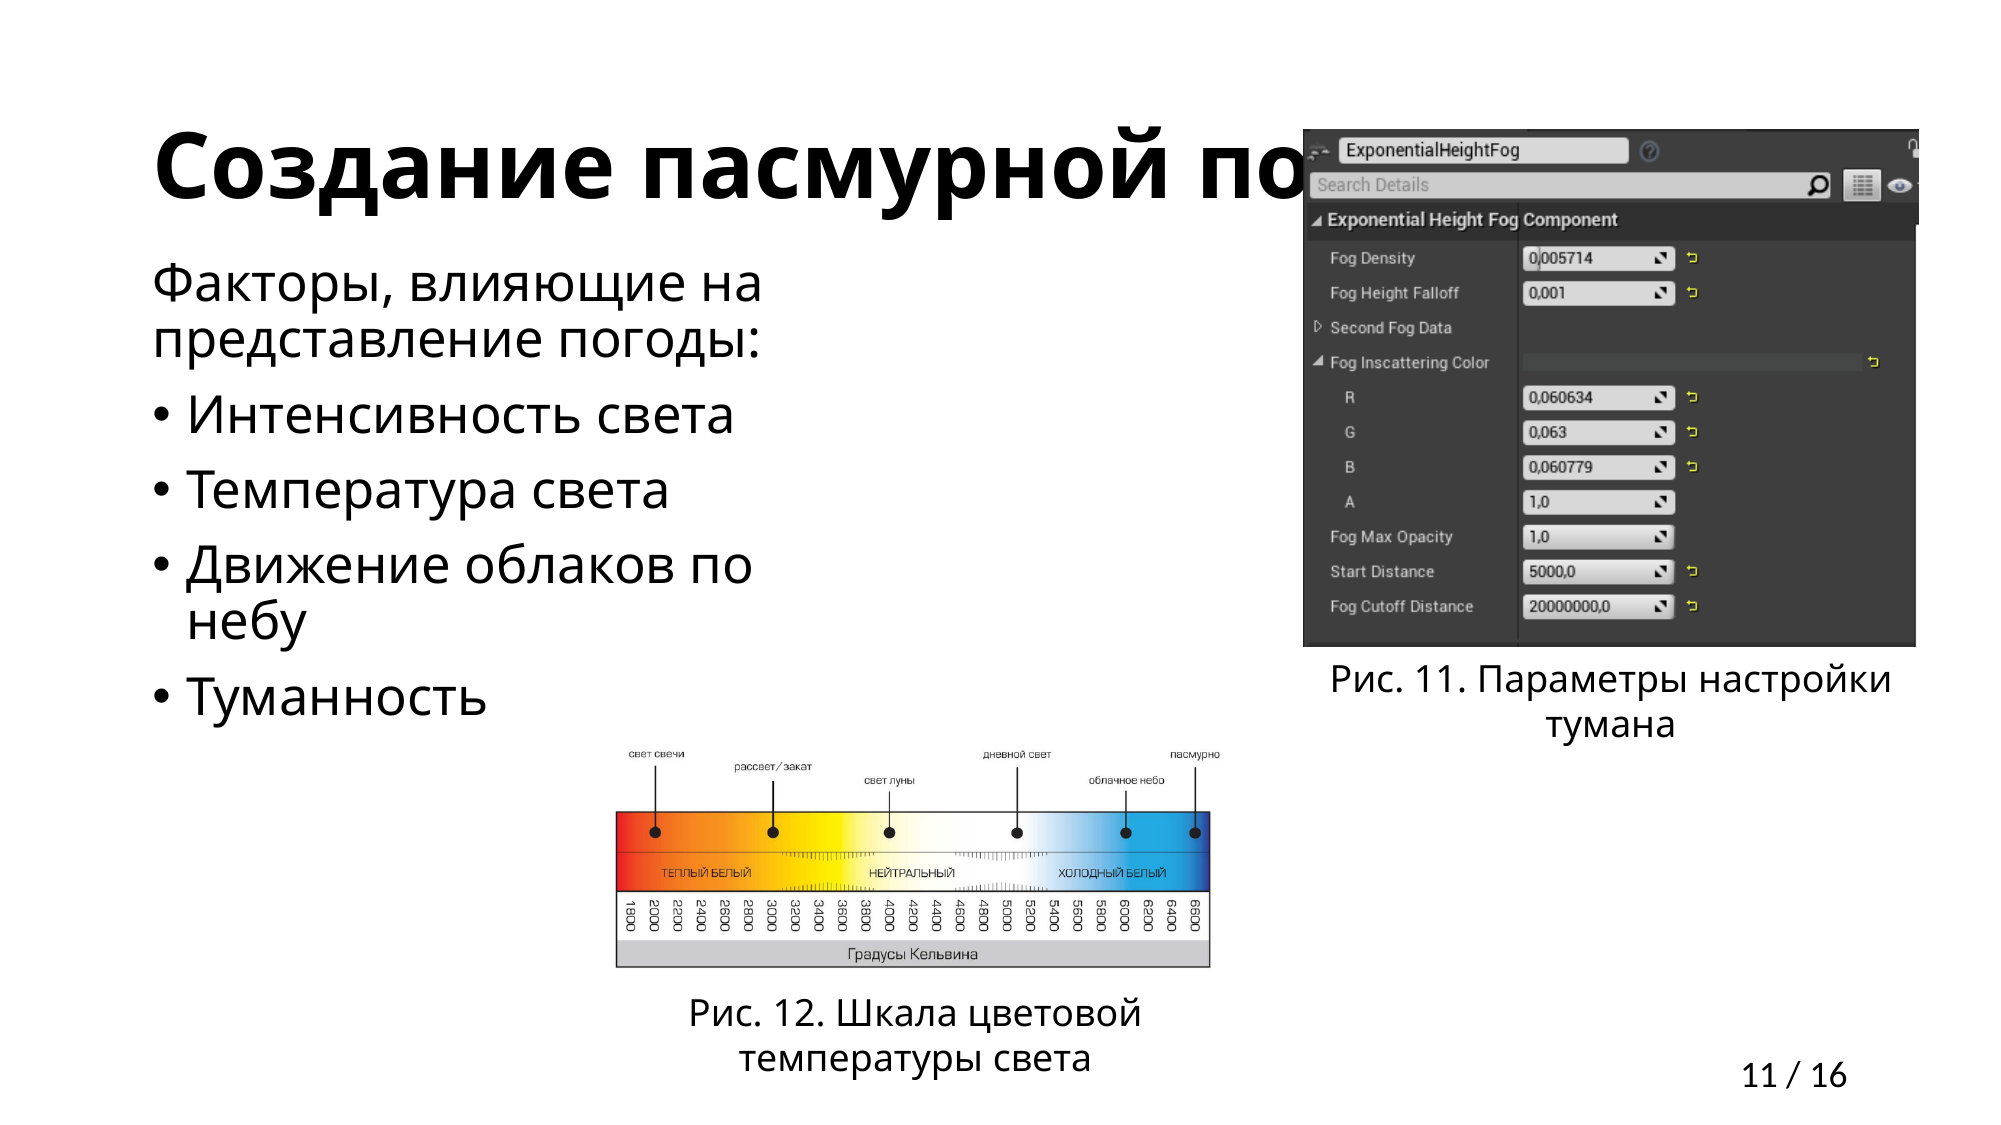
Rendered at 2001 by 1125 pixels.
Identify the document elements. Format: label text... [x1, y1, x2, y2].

picture [1303, 129, 1919, 647]
text_box Рис. 12. Шкала цветовой температуры света [552, 982, 1279, 1087]
slide_number 11 / 16 [1412, 1042, 1863, 1103]
picture [607, 733, 1224, 975]
text_box Рис. 11. Параметры настройки тумана [1278, 647, 1944, 753]
title Создание пасмурной погоды [137, 59, 1863, 278]
list Факторы, влияющие на представление погоды: Интенсивность света Температура света Движение облаков по небу Туманность [137, 248, 896, 738]
